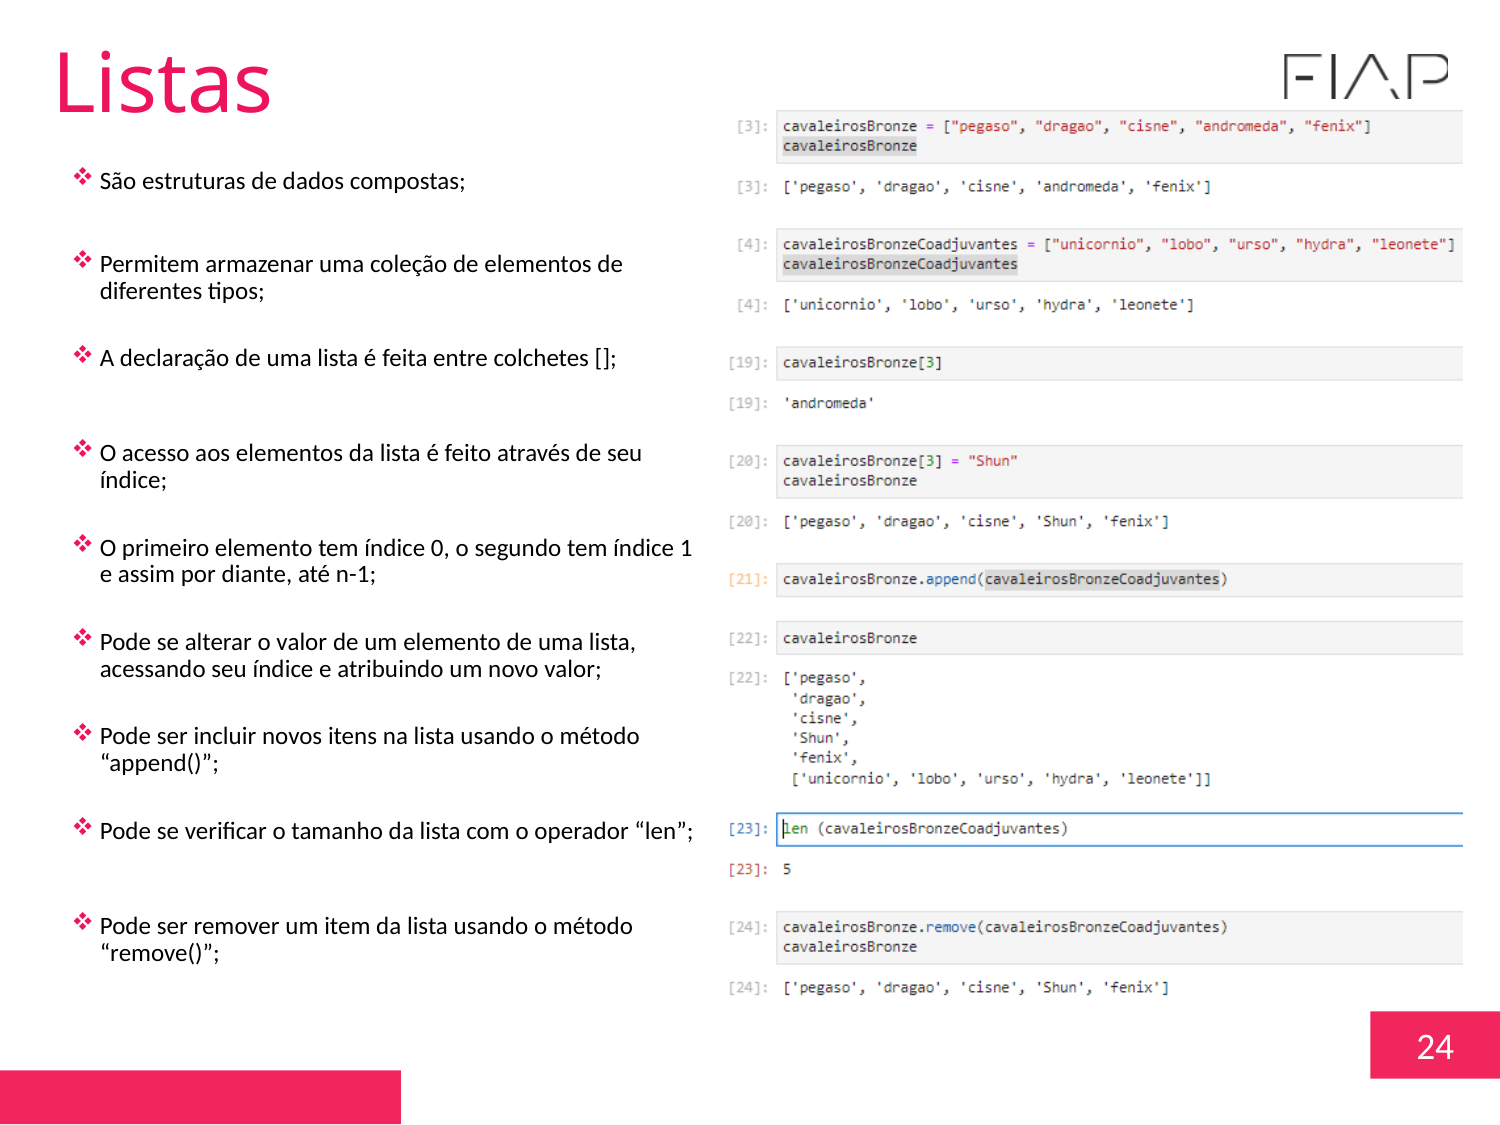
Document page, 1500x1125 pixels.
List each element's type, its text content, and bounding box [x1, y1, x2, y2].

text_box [64, 527, 714, 598]
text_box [64, 160, 714, 231]
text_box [64, 622, 714, 693]
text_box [64, 433, 714, 504]
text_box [64, 338, 714, 409]
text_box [64, 716, 714, 787]
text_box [64, 243, 714, 315]
text_box Listas [37, 21, 1152, 137]
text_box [64, 905, 714, 976]
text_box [64, 811, 714, 882]
picture [729, 101, 1463, 1008]
